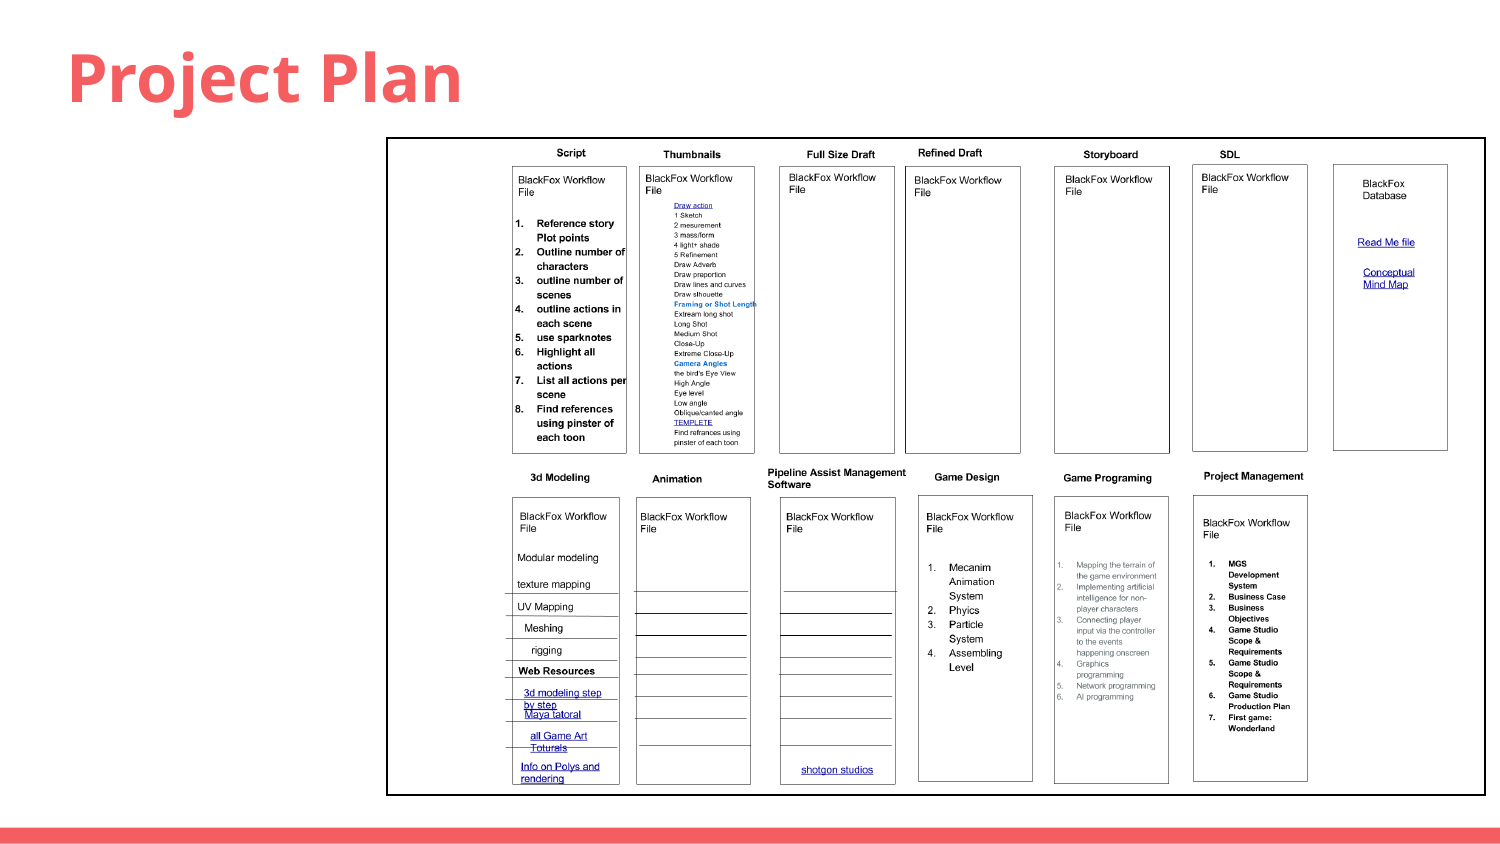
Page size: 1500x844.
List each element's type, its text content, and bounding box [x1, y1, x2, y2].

picture [387, 138, 1484, 795]
title Project Plan [51, 20, 1449, 124]
